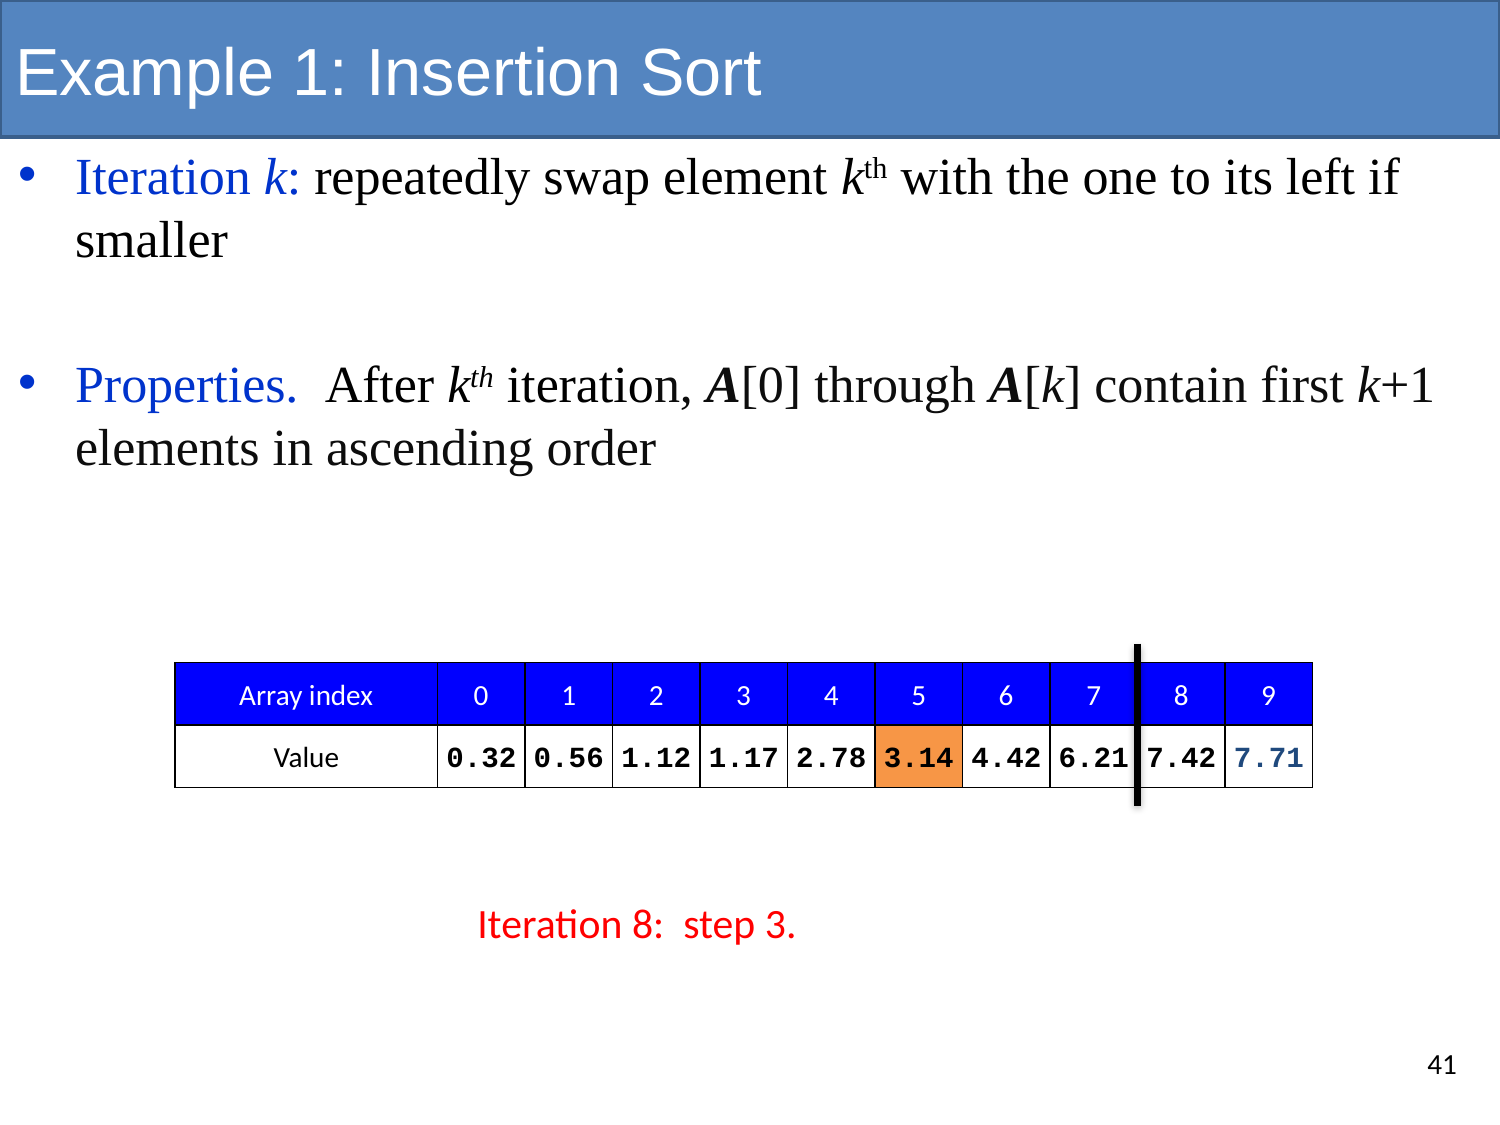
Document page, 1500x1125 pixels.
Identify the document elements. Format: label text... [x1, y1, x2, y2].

text_box 0.32 [438, 733, 524, 788]
text_box 6.21 [1050, 733, 1129, 788]
title Example 1: Insertion Sort [0, 0, 1500, 138]
text_box 7.71 [1224, 731, 1313, 788]
slide_number 41 [1412, 1037, 1488, 1098]
text_box 0.56 [524, 733, 613, 788]
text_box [1141, 662, 1313, 726]
text_box Iteration k: repeatedly swap element kth with the one to its left if smaller Properties. After kth iteration, A[0] through A[k] contain first k+1 elements in ascending order [3, 135, 1500, 513]
text_box 7.42 [1146, 733, 1224, 788]
text_box 2.78 [787, 733, 874, 788]
text_box 3.14 [874, 733, 962, 788]
text_box Iteration 8: step 3. [462, 889, 1075, 955]
text_box Value [174, 732, 438, 788]
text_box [174, 662, 1133, 726]
text_box 1.12 [613, 733, 699, 788]
text_box 1.17 [699, 733, 787, 788]
text_box 4.42 [962, 733, 1050, 788]
